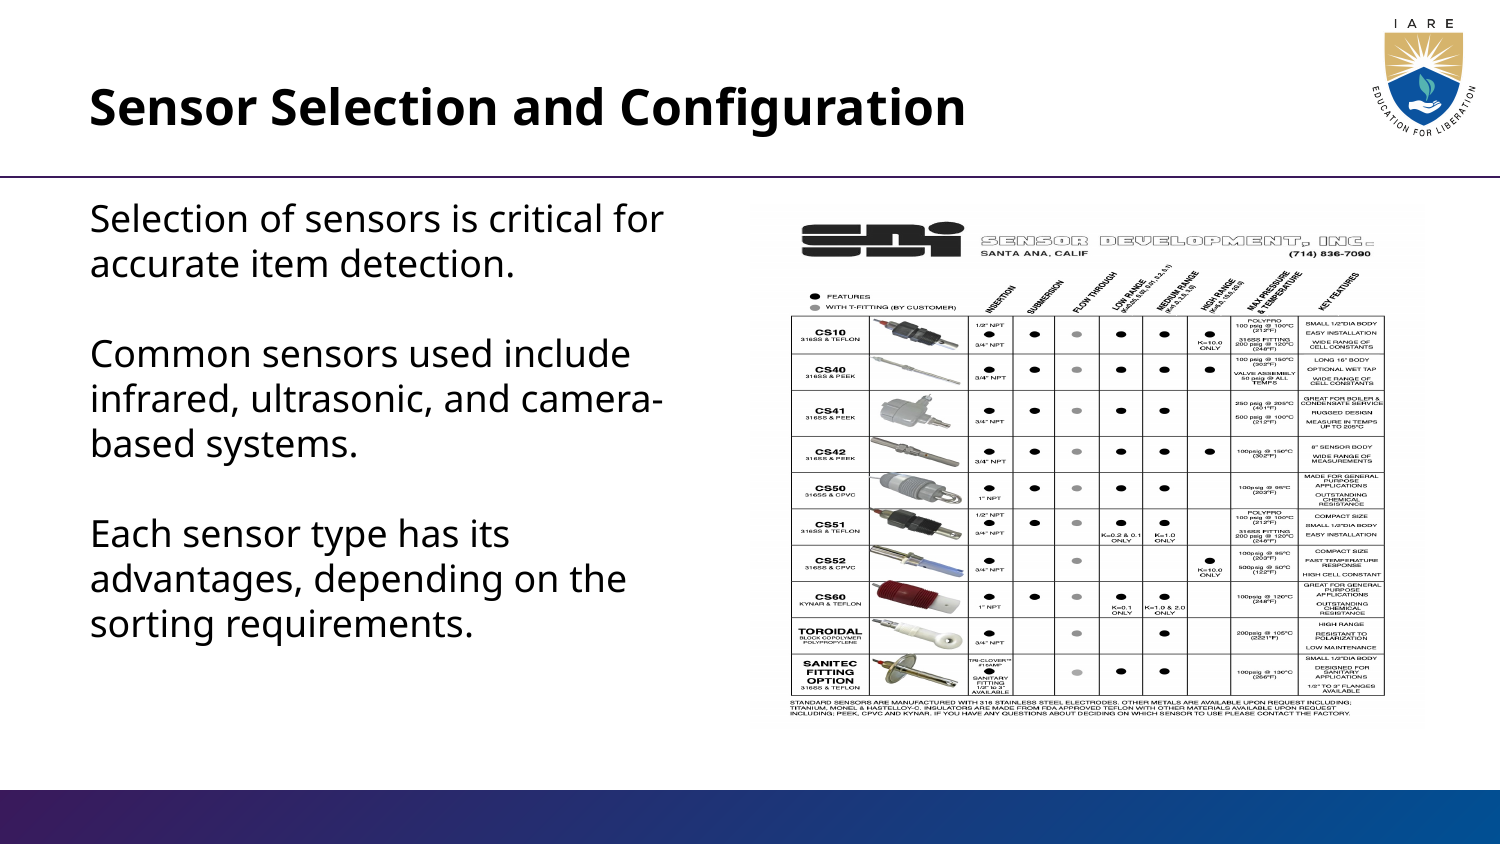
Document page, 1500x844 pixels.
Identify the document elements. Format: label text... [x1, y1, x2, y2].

text_box Sensor Selection and Configuration [74, 37, 1425, 173]
picture [1372, 19, 1490, 138]
text_box Selection of sensors is critical for accurate item detection. Common sensors used include infrared, ultrasonic, and camera-based systems. Each sensor type has its advantages, depending on the sorting requirements. [74, 187, 694, 713]
picture [749, 204, 1426, 731]
